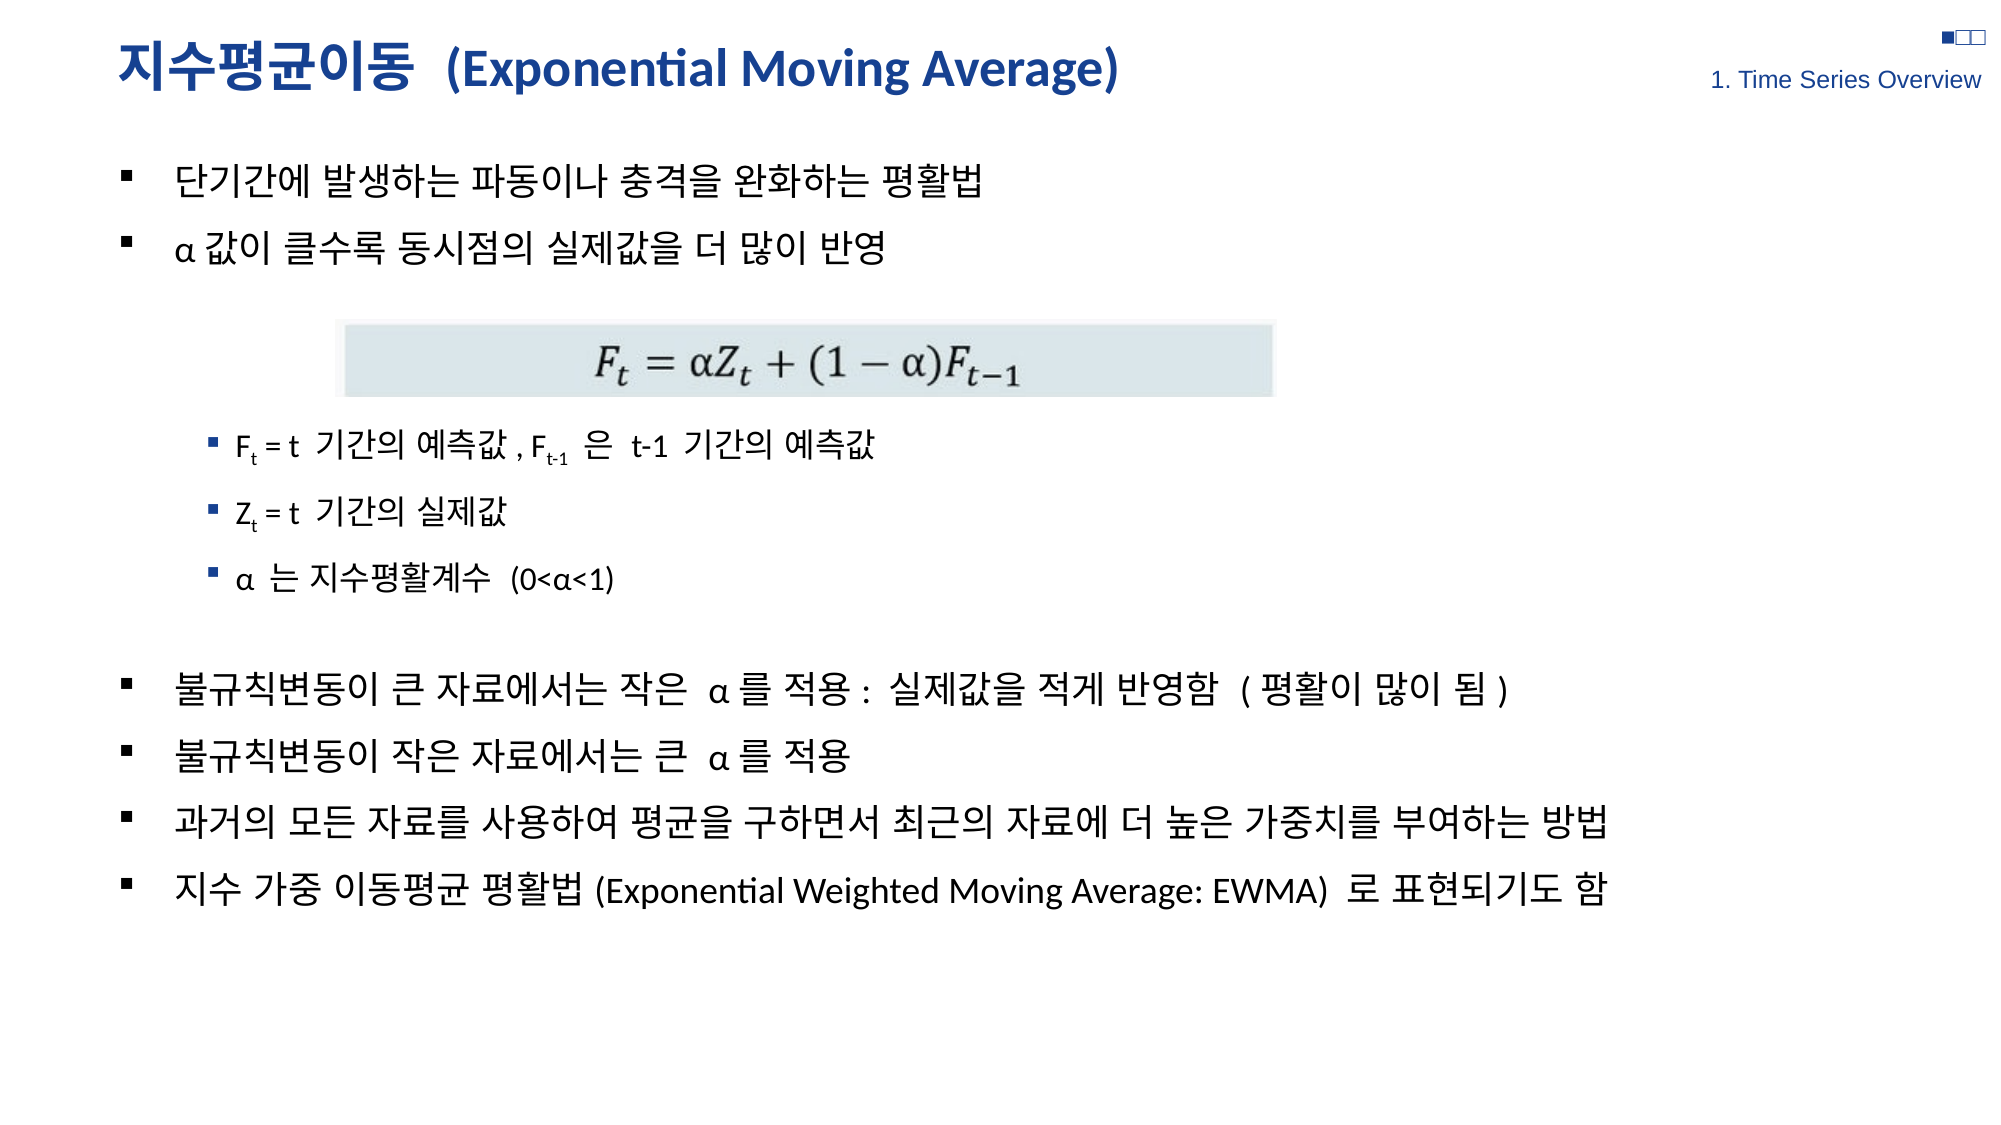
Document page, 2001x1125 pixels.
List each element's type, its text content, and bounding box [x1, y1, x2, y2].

title 지수평균이동 (Exponential Moving Average) [117, 30, 1776, 108]
list 단기간에 발생하는 파동이나 충격을 완화하는 평활법 α값이 클수록 동시점의 실제값을 더 많이 반영 Ft = t 기간의 예측값, Ft-1 은 t-1 기간의 예측값 Zt = t 기간의 실제값 α 는 지수평활계수 (0<α<1) 불규칙변동이 큰 자료에서는 작은 α를 적용: 실제값을 적게 반영함 (평활이 많이 됨) 불규칙변동이 작은 자료에서는 큰 α를 적용 과거의 모든 자료를 사용하여 평균을 구하면서 최근의 자료에 더 높은 가중치를 부여하는 방법 지수 가중 이동평균 평활법(Exponential Weighted Moving Average: EWMA) 로 표현되기도 함 [118, 149, 1893, 917]
picture [335, 319, 1277, 397]
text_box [1709, 10, 1986, 93]
